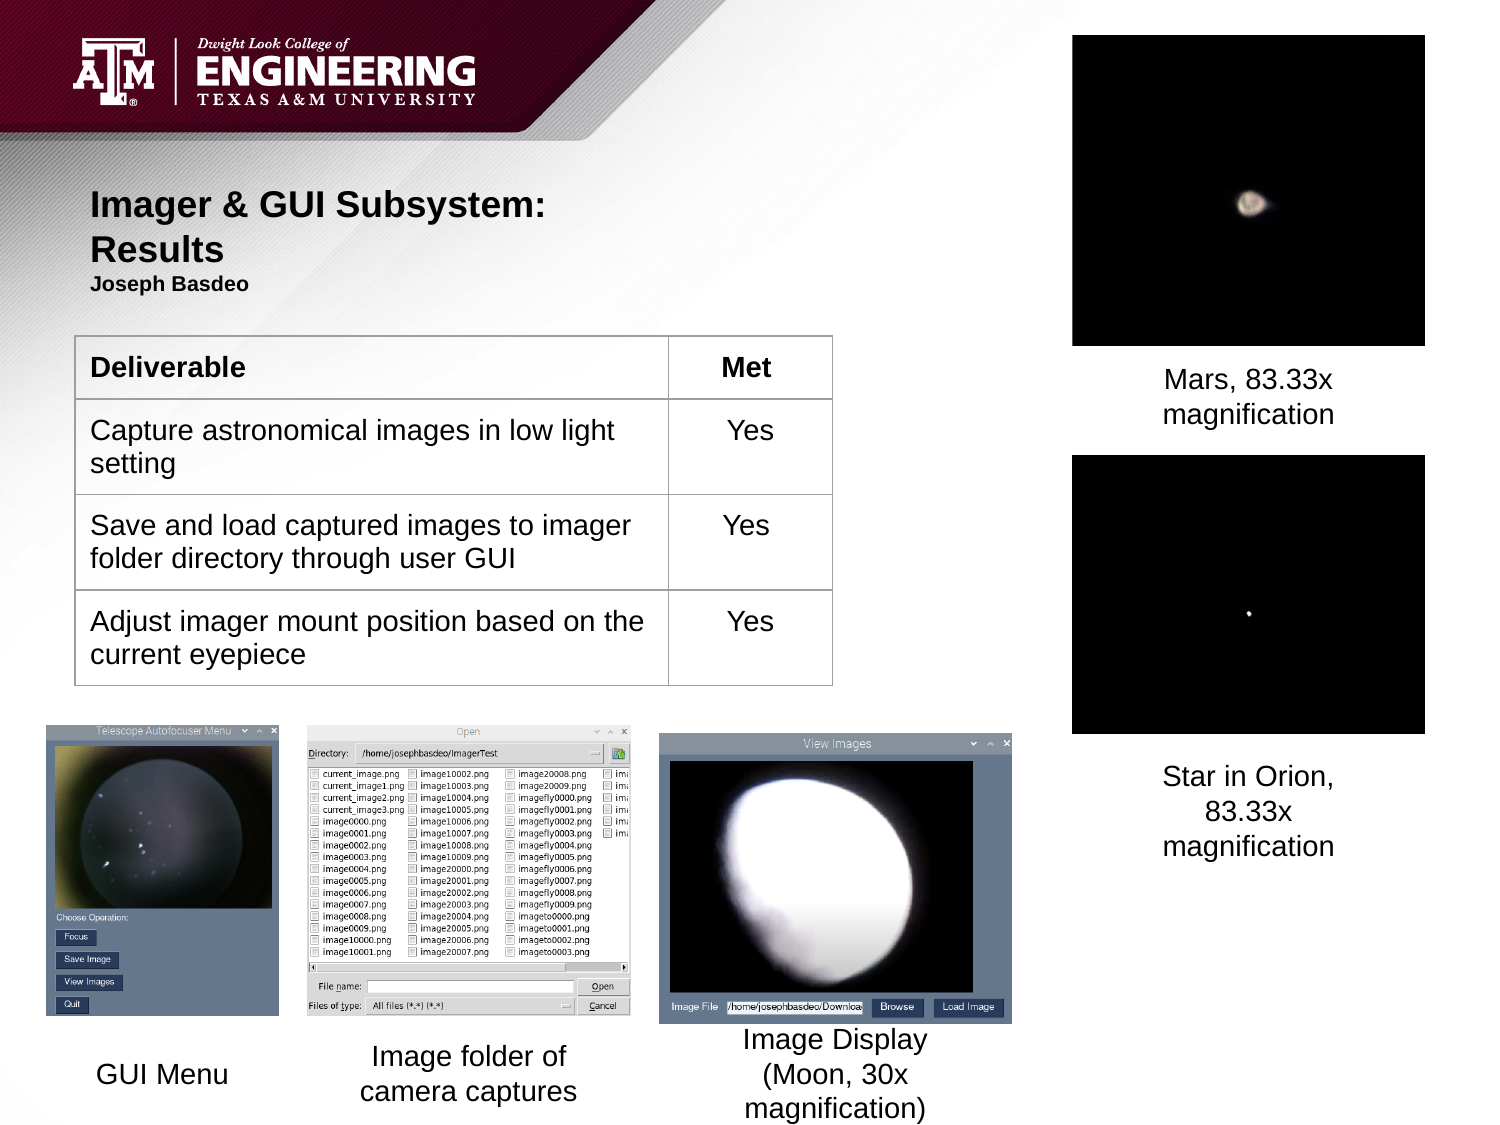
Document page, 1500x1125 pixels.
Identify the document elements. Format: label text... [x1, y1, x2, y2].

table_cell Yes [669, 495, 832, 589]
text_box Star in Orion, 83.33x magnification [1103, 742, 1394, 878]
text_box Image Display (Moon, 30x magnification) [690, 1032, 981, 1125]
table_header Deliverable [76, 337, 668, 398]
text_box Mars, 83.33x magnification [1103, 355, 1394, 446]
text_box GUI Menu [17, 1040, 308, 1106]
table_cell Yes [669, 400, 832, 494]
text_box Image folder of camera captures [323, 1025, 614, 1123]
table_header Met [669, 337, 832, 398]
picture [0, 0, 1500, 1125]
table_cell Adjust imager mount position based on the current eyepiece [76, 591, 668, 685]
title Imager & GUI Subsystem: Results Joseph Basdeo [75, 172, 1067, 304]
table_cell Yes [669, 591, 832, 685]
table_cell Save and load captured images to imager folder directory through user GUI [76, 495, 668, 589]
table_cell Capture astronomical images in low light setting [76, 400, 668, 494]
